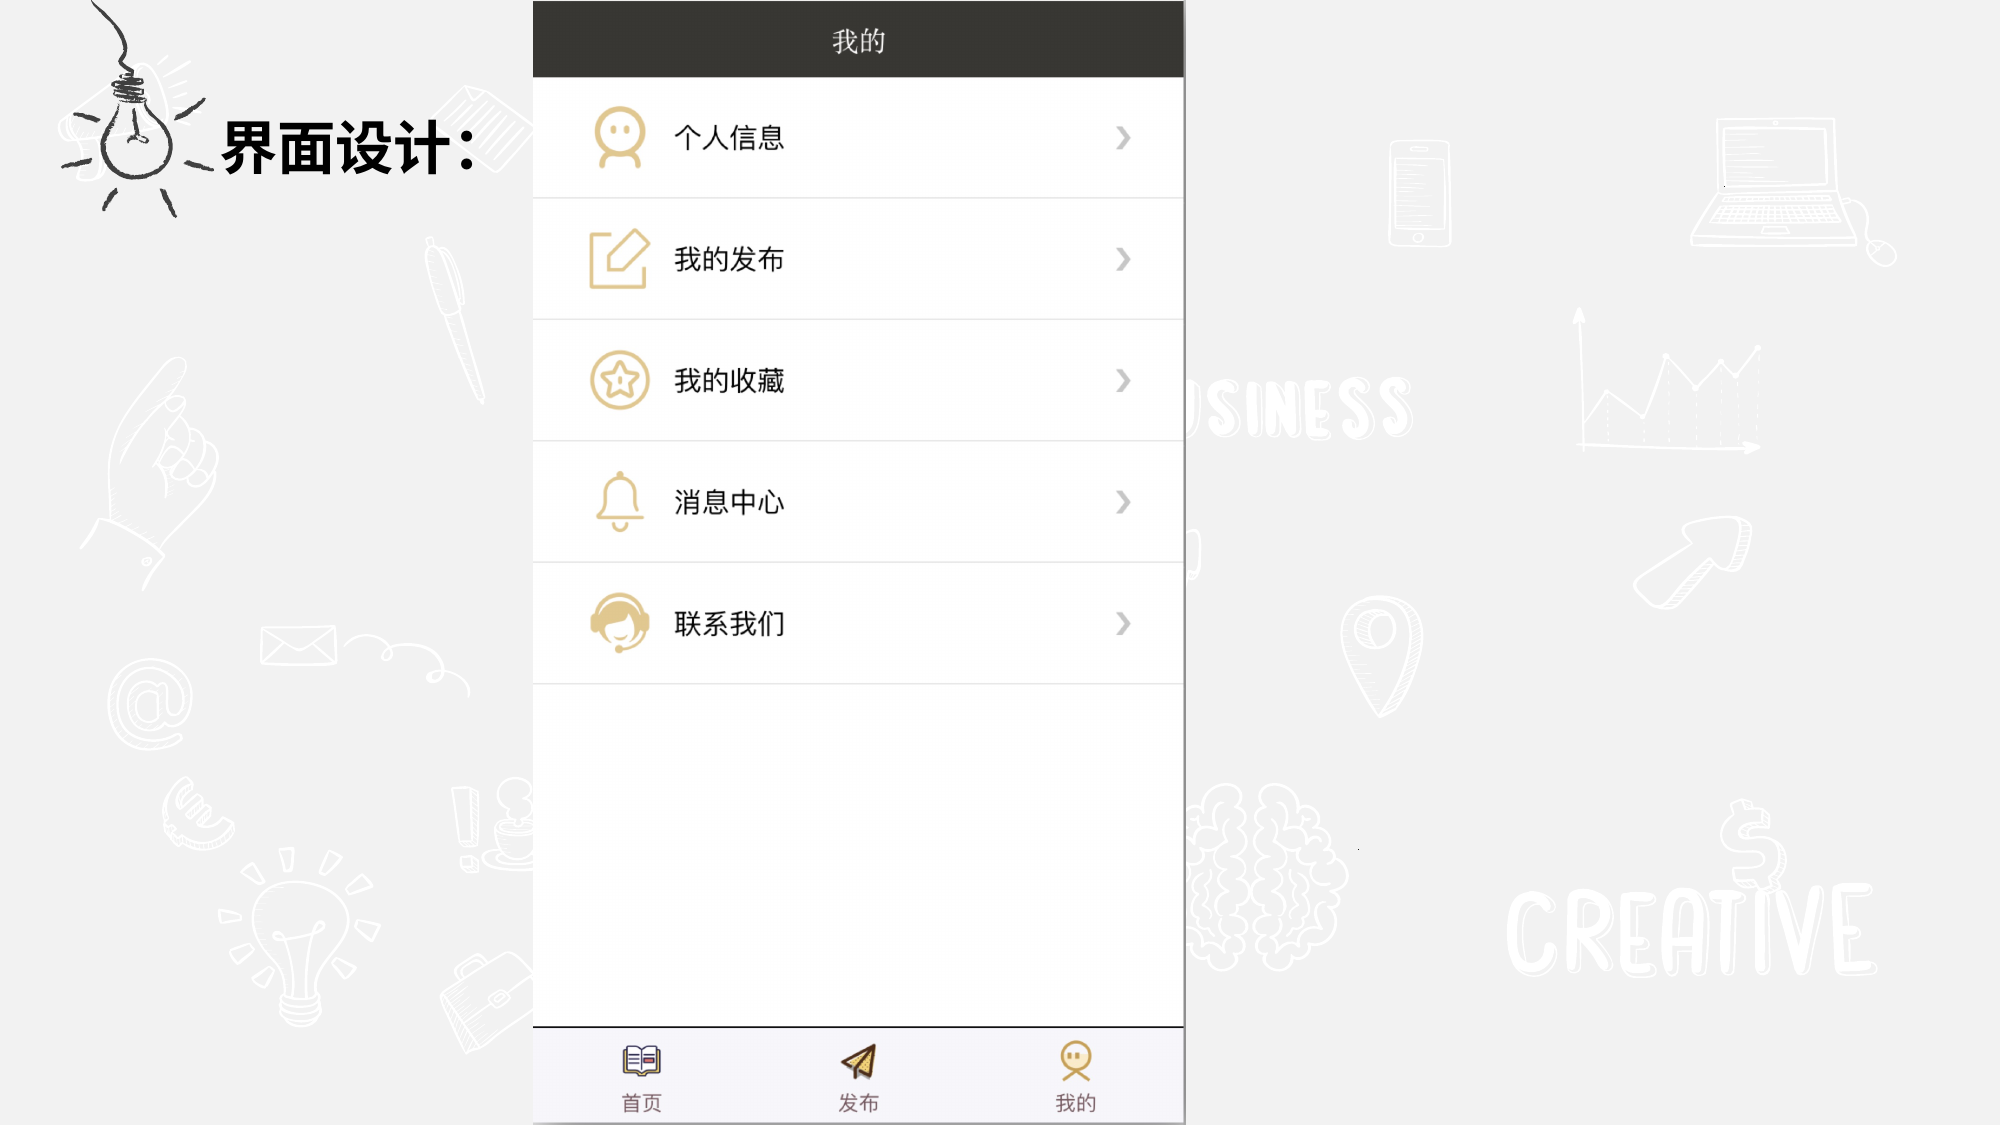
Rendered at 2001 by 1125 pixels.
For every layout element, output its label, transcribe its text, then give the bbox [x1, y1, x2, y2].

text_box 界面设计： [204, 103, 533, 189]
picture [533, 0, 1186, 1125]
